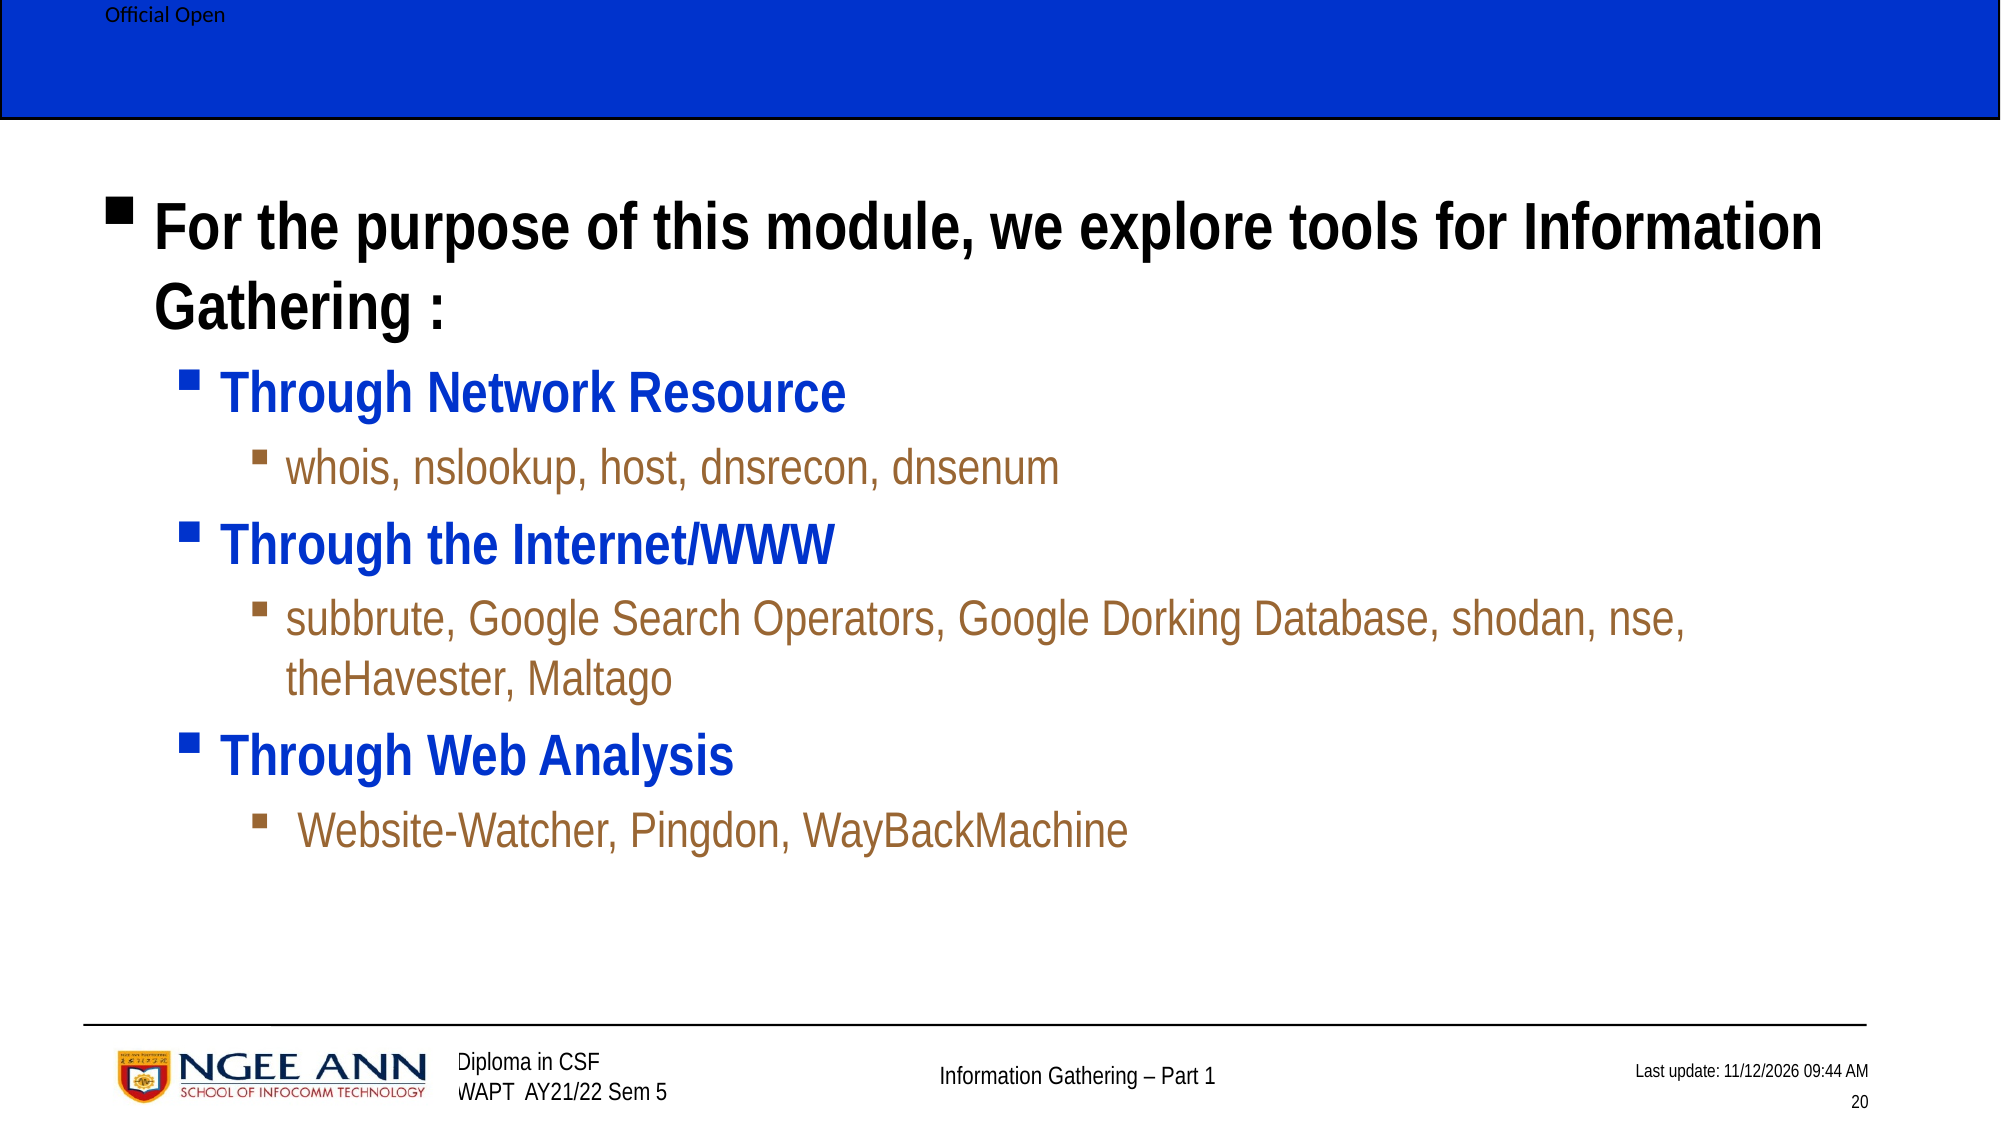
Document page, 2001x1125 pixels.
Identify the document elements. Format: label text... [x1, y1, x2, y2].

list For the purpose of this module, we explore tools for Information Gathering : Through Network Resource whois, nslookup, host, dnsrecon, dnsenum Through the Internet/WWW subbrute, Google Search Operators, Google Dorking Database, shodan, nse, theHavester, Maltago Through Web Analysis Website-Watcher, Pingdon, WayBackMachine [83, 174, 1867, 1025]
picture [83, 1028, 459, 1125]
